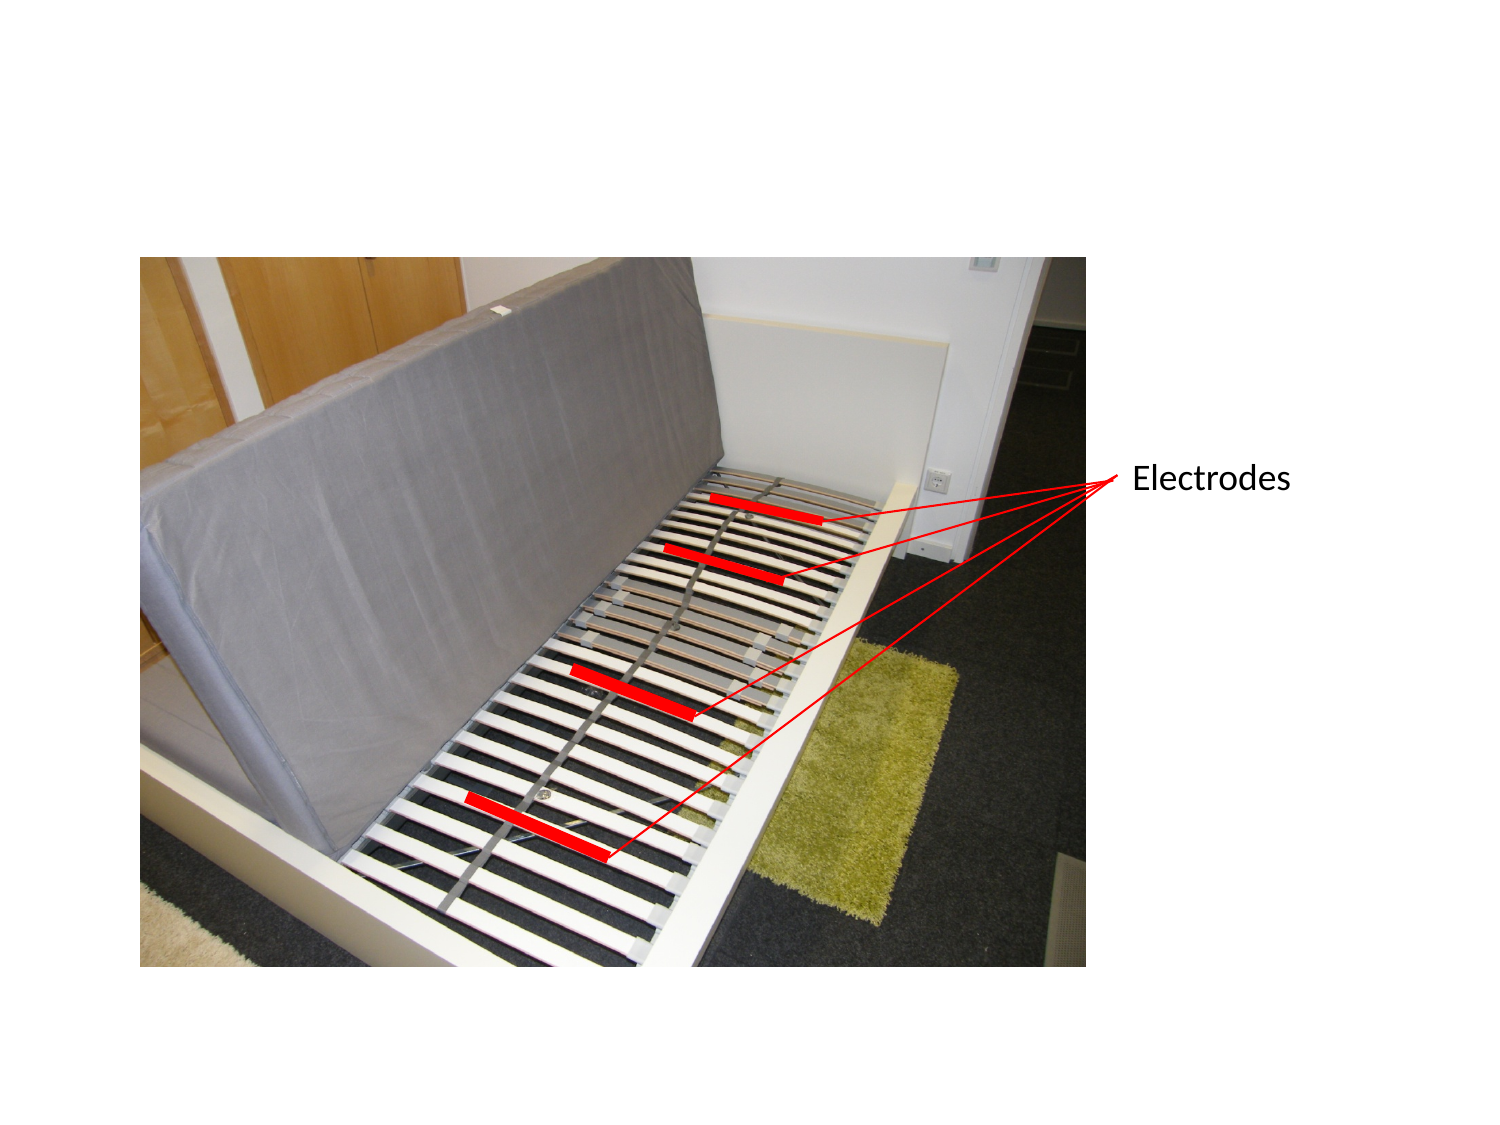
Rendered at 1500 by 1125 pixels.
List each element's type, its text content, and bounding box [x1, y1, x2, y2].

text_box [608, 475, 1117, 858]
text_box Electrodes [1117, 445, 1307, 505]
picture [140, 257, 1086, 967]
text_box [466, 796, 603, 858]
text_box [571, 668, 603, 717]
